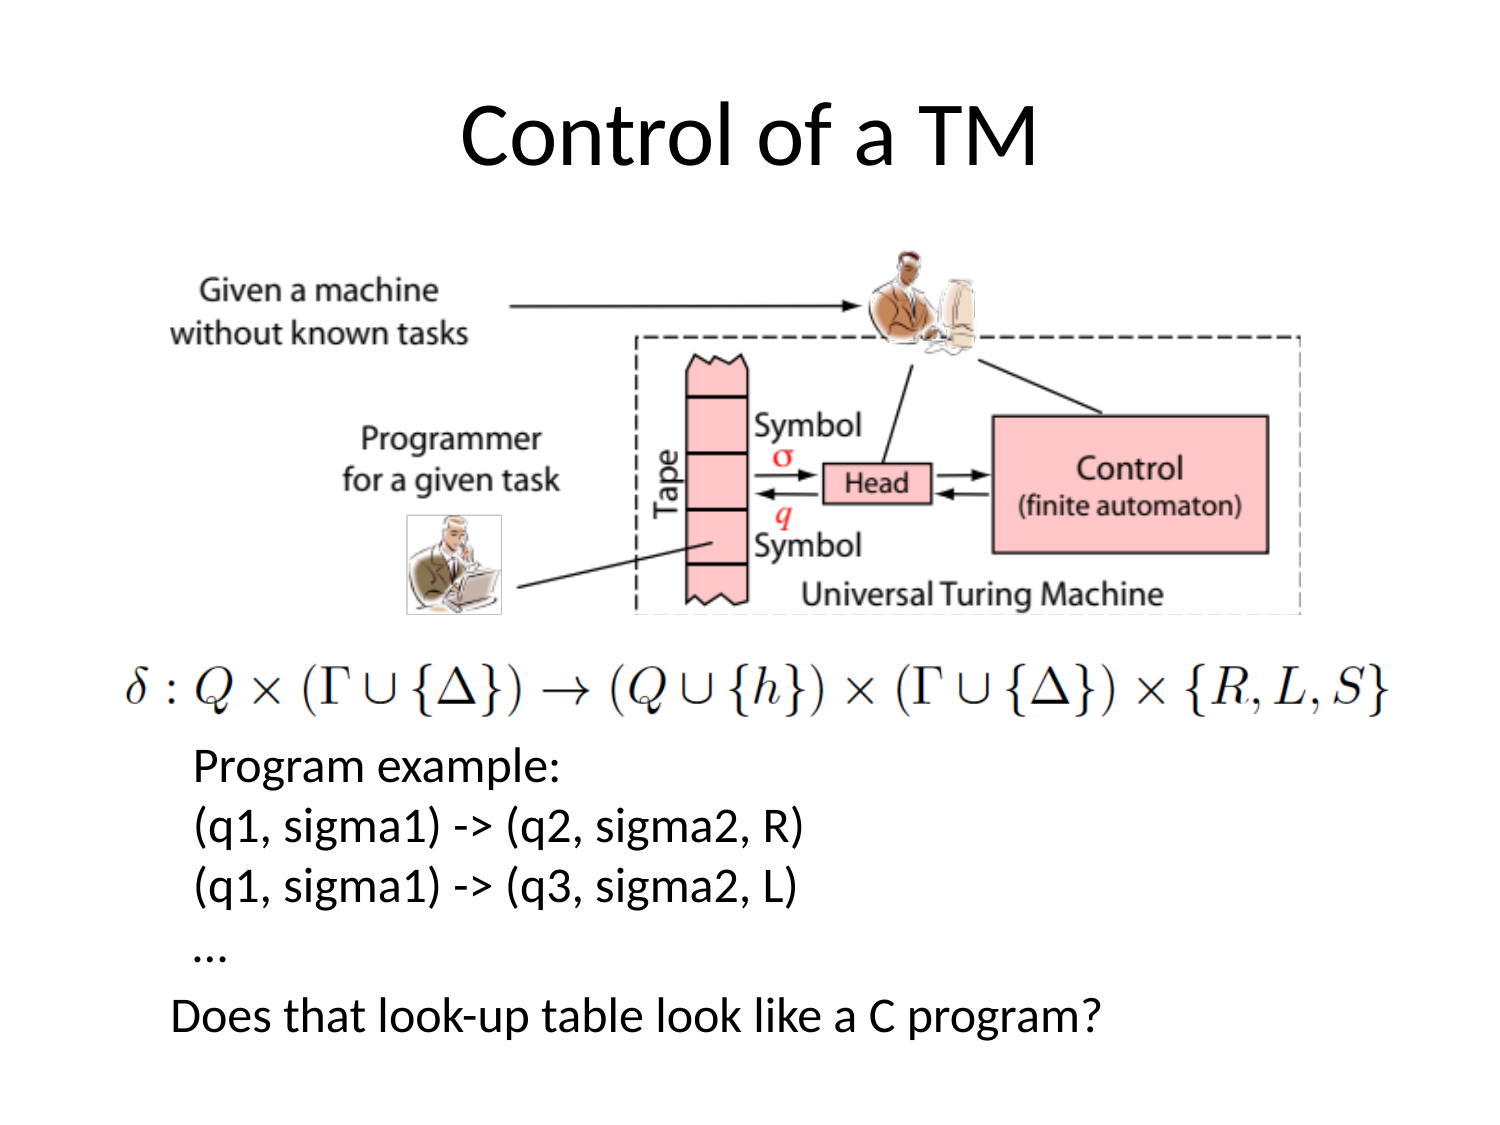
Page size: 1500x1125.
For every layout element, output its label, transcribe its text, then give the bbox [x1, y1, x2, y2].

picture [122, 660, 1390, 723]
text_box Program example: (q1, sigma1) -> (q2, sigma2, R) (q1, sigma1) -> (q3, sigma2, L) … [178, 730, 821, 974]
text_box Does that look-up table look like a C program? [155, 974, 1119, 1050]
title Control of a TM [65, 35, 1437, 223]
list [97, 249, 1374, 615]
